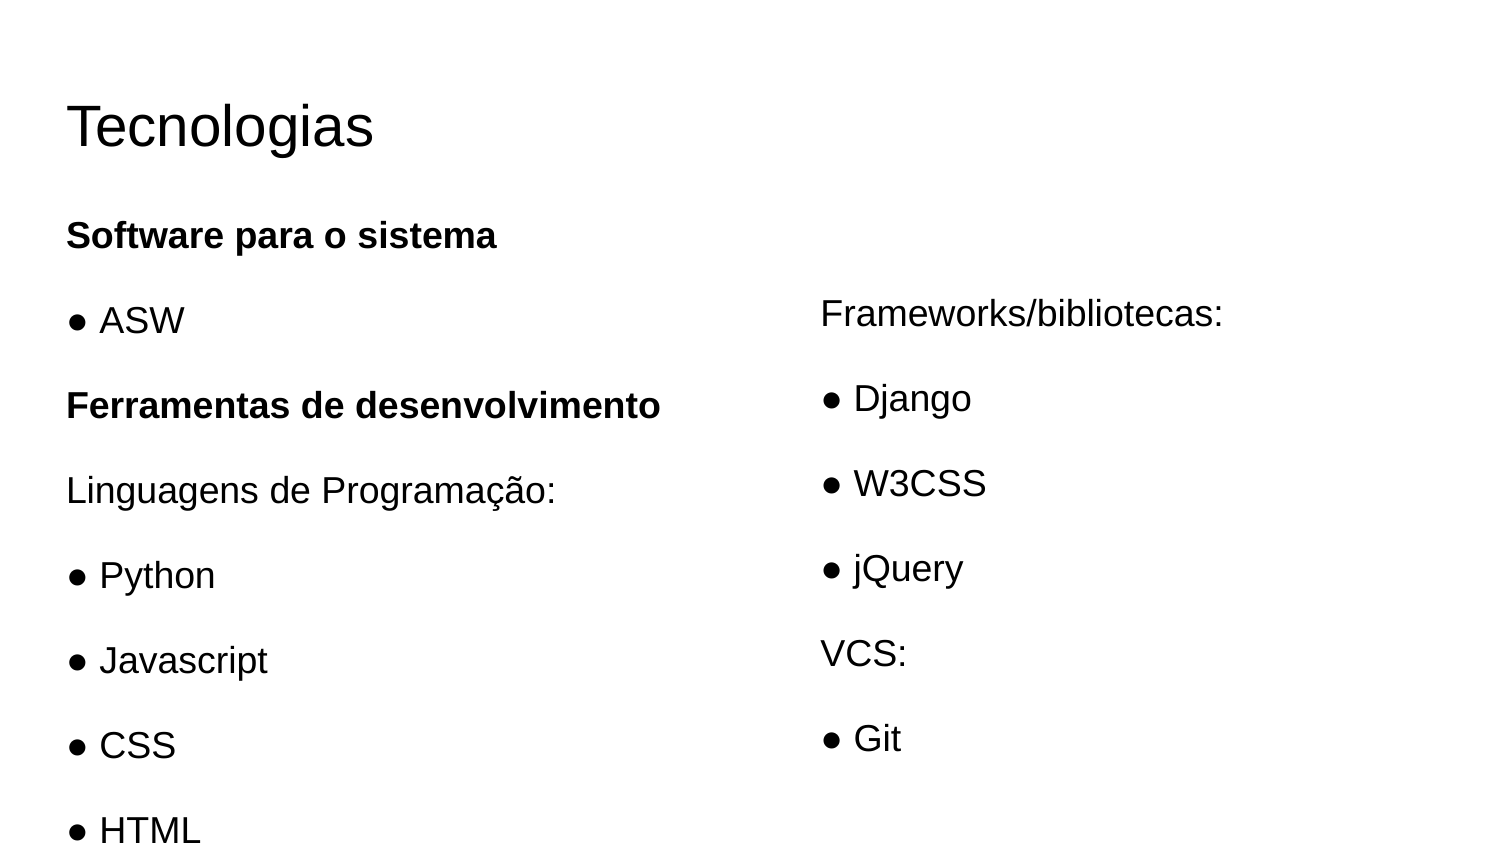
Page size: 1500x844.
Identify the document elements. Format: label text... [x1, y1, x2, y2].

list Software para o sistema ● ASW Ferramentas de desenvolvimento Linguagens de Programação: ● Python ● Javascript ● CSS ● HTML [51, 189, 750, 844]
title Tecnologias [51, 72, 1449, 167]
text_box Frameworks/bibliotecas: ● Django ● W3CSS ● jQuery VCS: ● Git [805, 188, 1403, 844]
